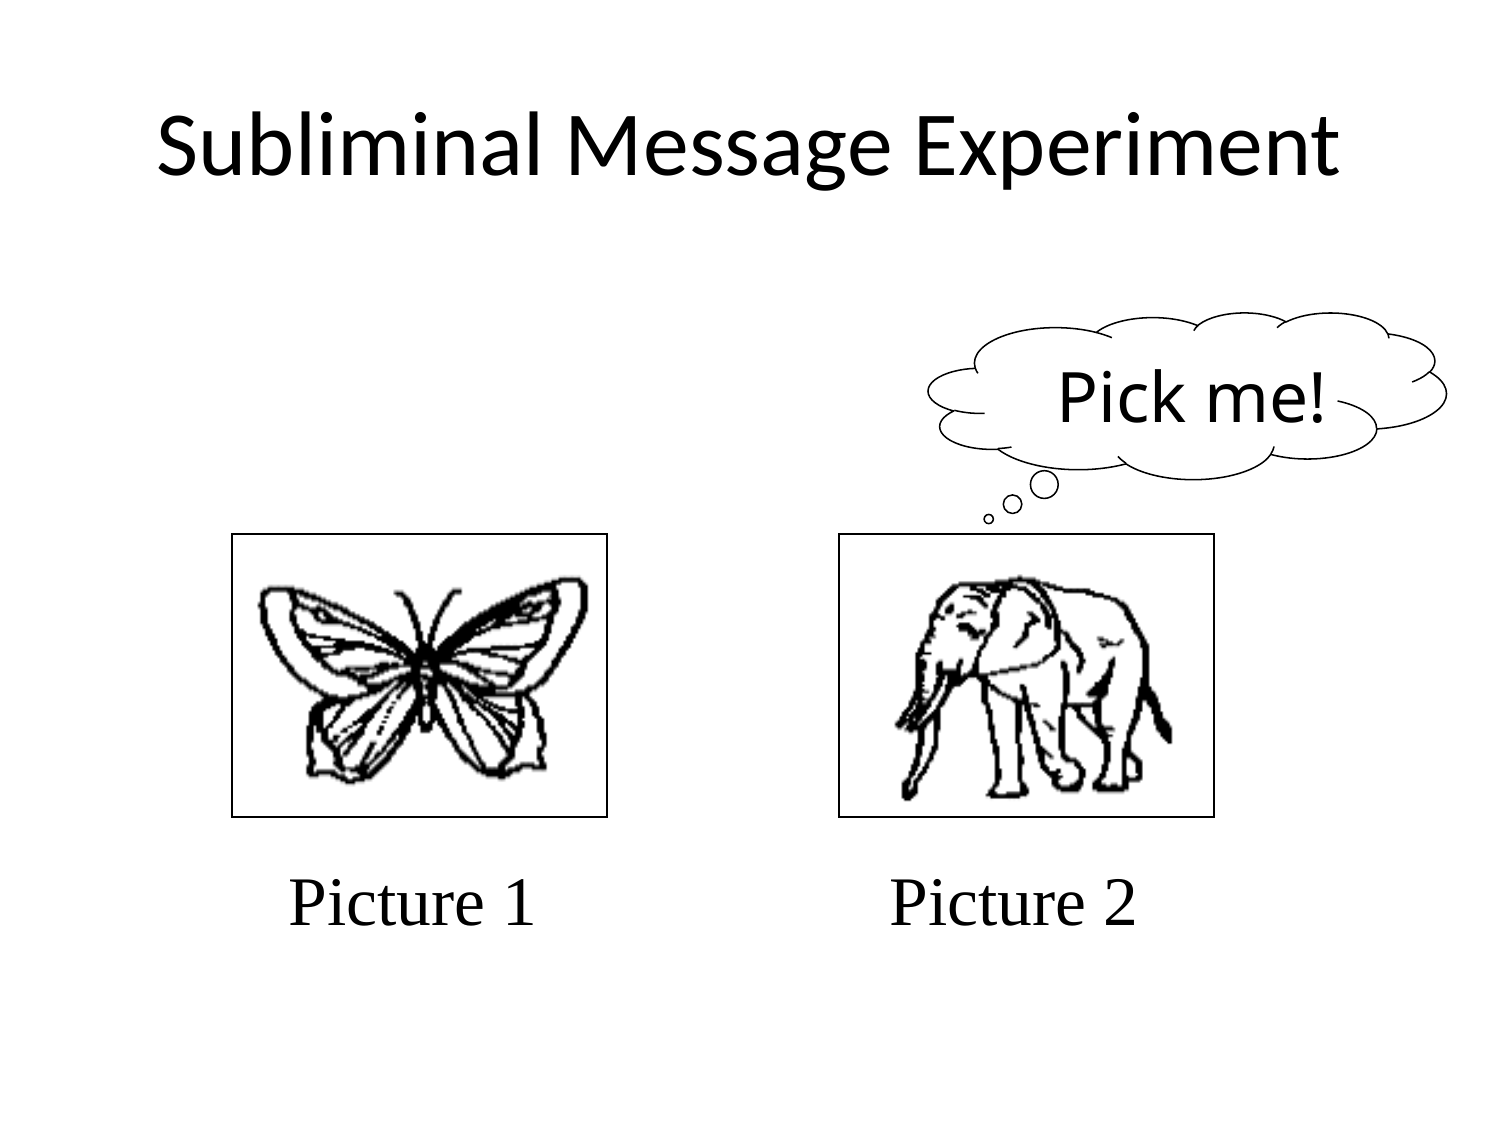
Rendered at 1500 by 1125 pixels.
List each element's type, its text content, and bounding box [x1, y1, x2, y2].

text_box [839, 533, 1215, 563]
picture [231, 564, 620, 799]
text_box [232, 533, 608, 563]
text_box Picture 1 [267, 845, 608, 950]
text_box [984, 514, 994, 524]
text_box [1030, 470, 1059, 499]
text_box [927, 312, 1447, 480]
picture [839, 564, 1236, 831]
text_box Pick me! [1035, 342, 1375, 448]
text_box [232, 806, 608, 818]
text_box Picture 2 [868, 845, 1208, 950]
title Subliminal Message Experiment [75, 45, 1425, 233]
text_box [1003, 494, 1022, 514]
